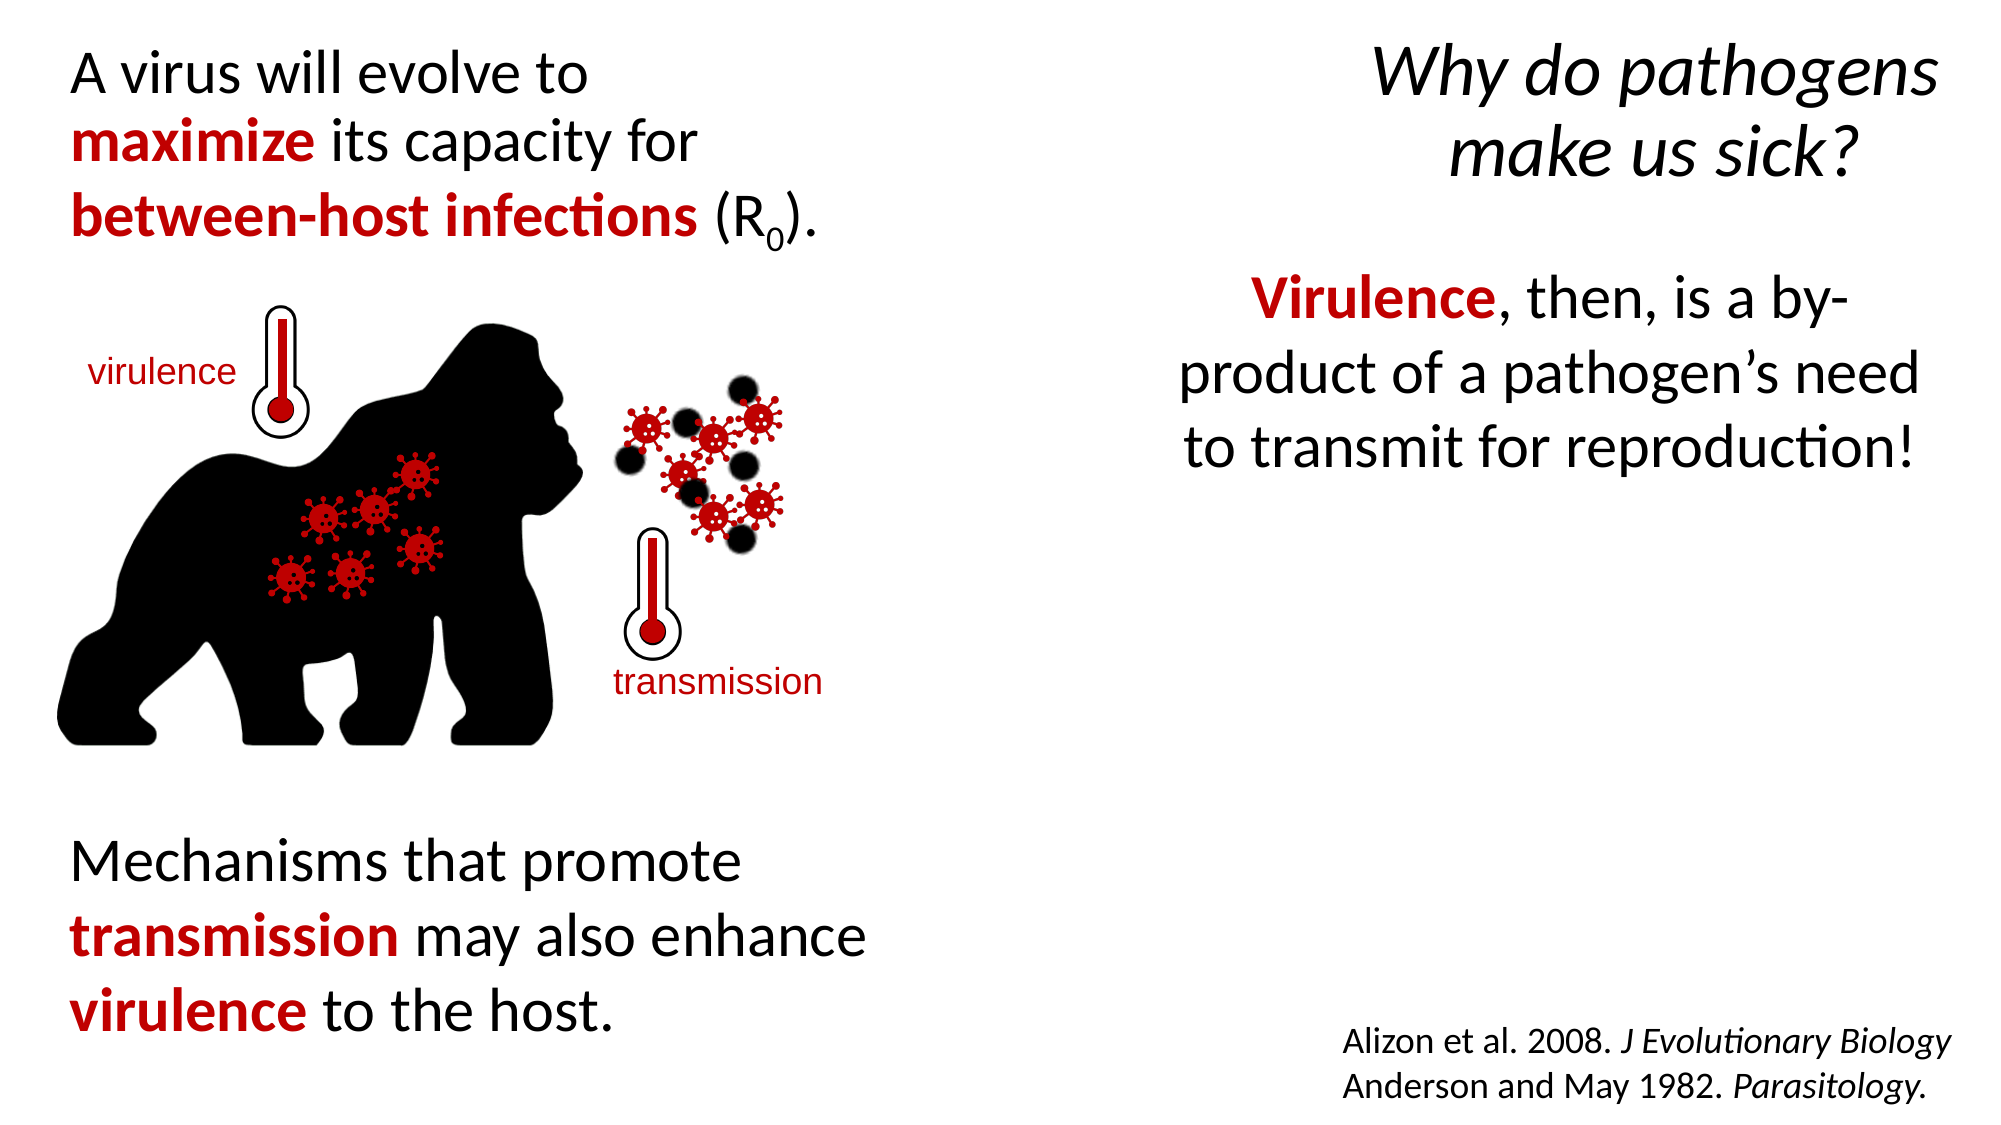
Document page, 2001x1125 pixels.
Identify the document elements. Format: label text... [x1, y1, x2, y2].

picture [295, 490, 352, 547]
picture [391, 520, 448, 577]
picture [618, 400, 675, 457]
text_box A virus will evolve to maximize its capacity for between-host infections (R0). [55, 55, 857, 237]
text_box Virulence, then, is a by-product of a pathogen’s need to transmit for reproduction! [1152, 248, 1949, 488]
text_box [577, 518, 728, 669]
picture [664, 410, 788, 545]
title Why do pathogens make us sick? [1318, 21, 1992, 202]
picture [386, 446, 444, 503]
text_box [57, 271, 813, 798]
text_box Mechanisms that promote transmission may also enhance virulence to the host. [55, 811, 952, 1052]
text_box Alizon et al. 2008. J Evolutionary Biology Anderson and May 1982. Parasitology. [1327, 1008, 2000, 1114]
picture [262, 549, 319, 606]
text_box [205, 296, 356, 447]
